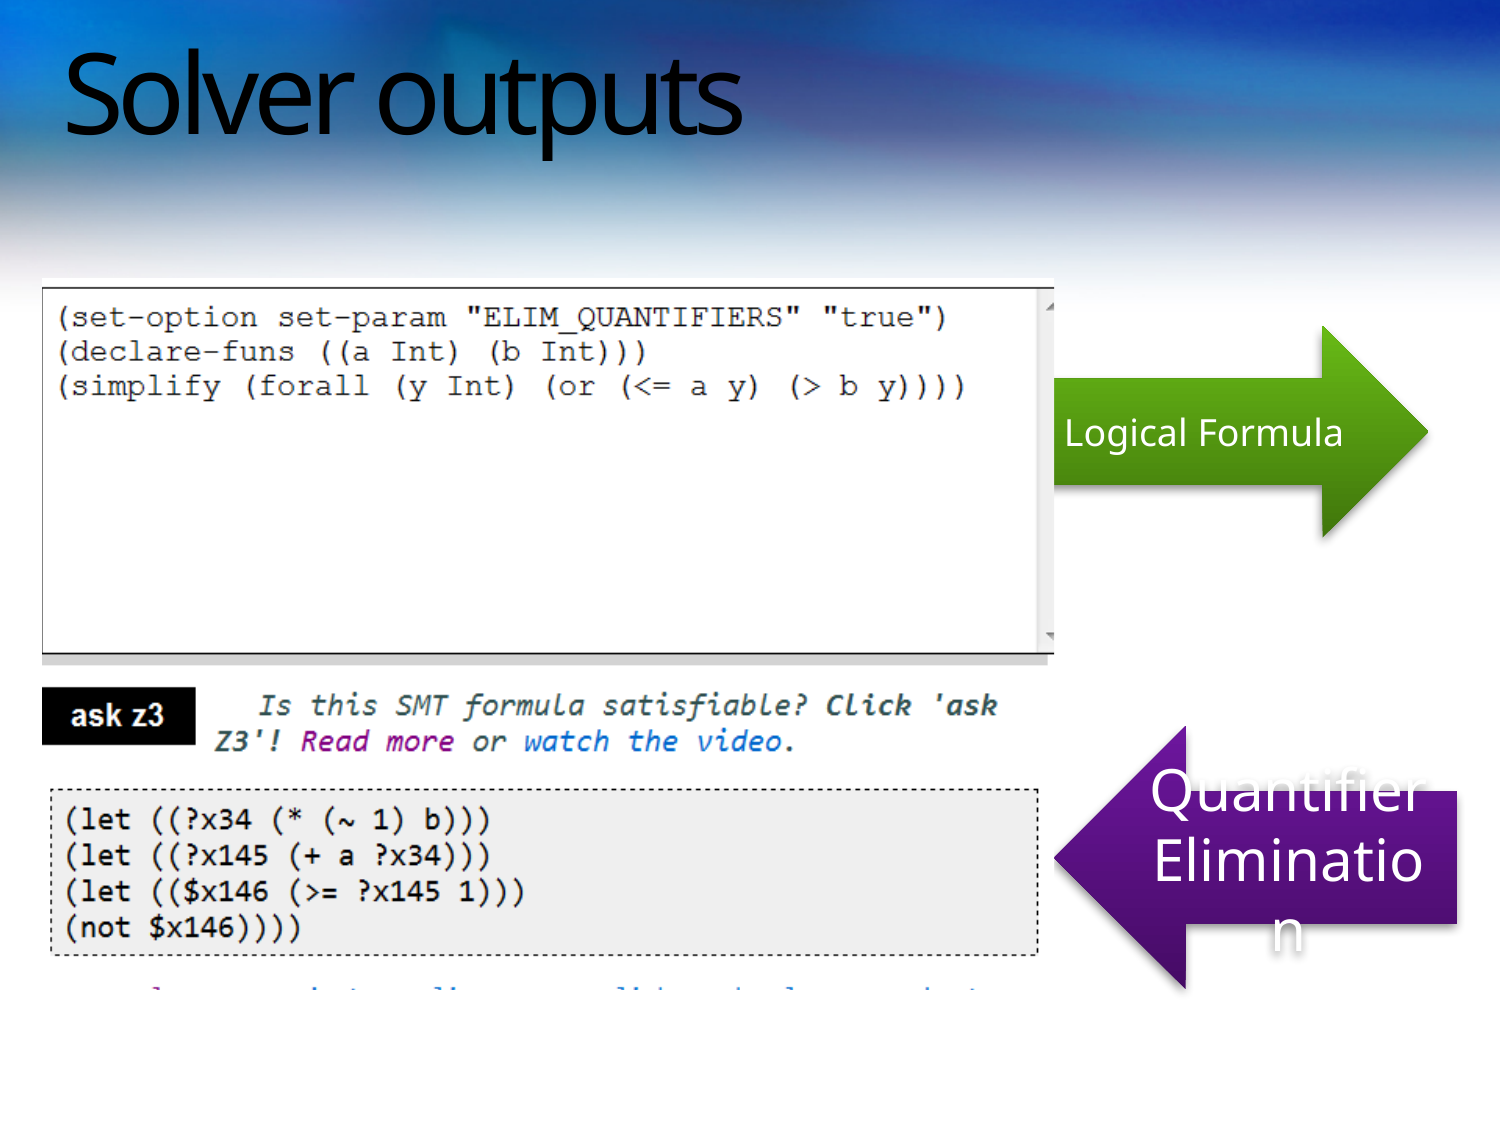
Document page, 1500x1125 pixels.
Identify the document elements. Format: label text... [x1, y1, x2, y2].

text_box Logical Formula [1061, 325, 1429, 538]
picture [0, 0, 1500, 1125]
title Solver outputs [62, 37, 1438, 161]
text_box Quantifier Elimination [1061, 726, 1458, 990]
